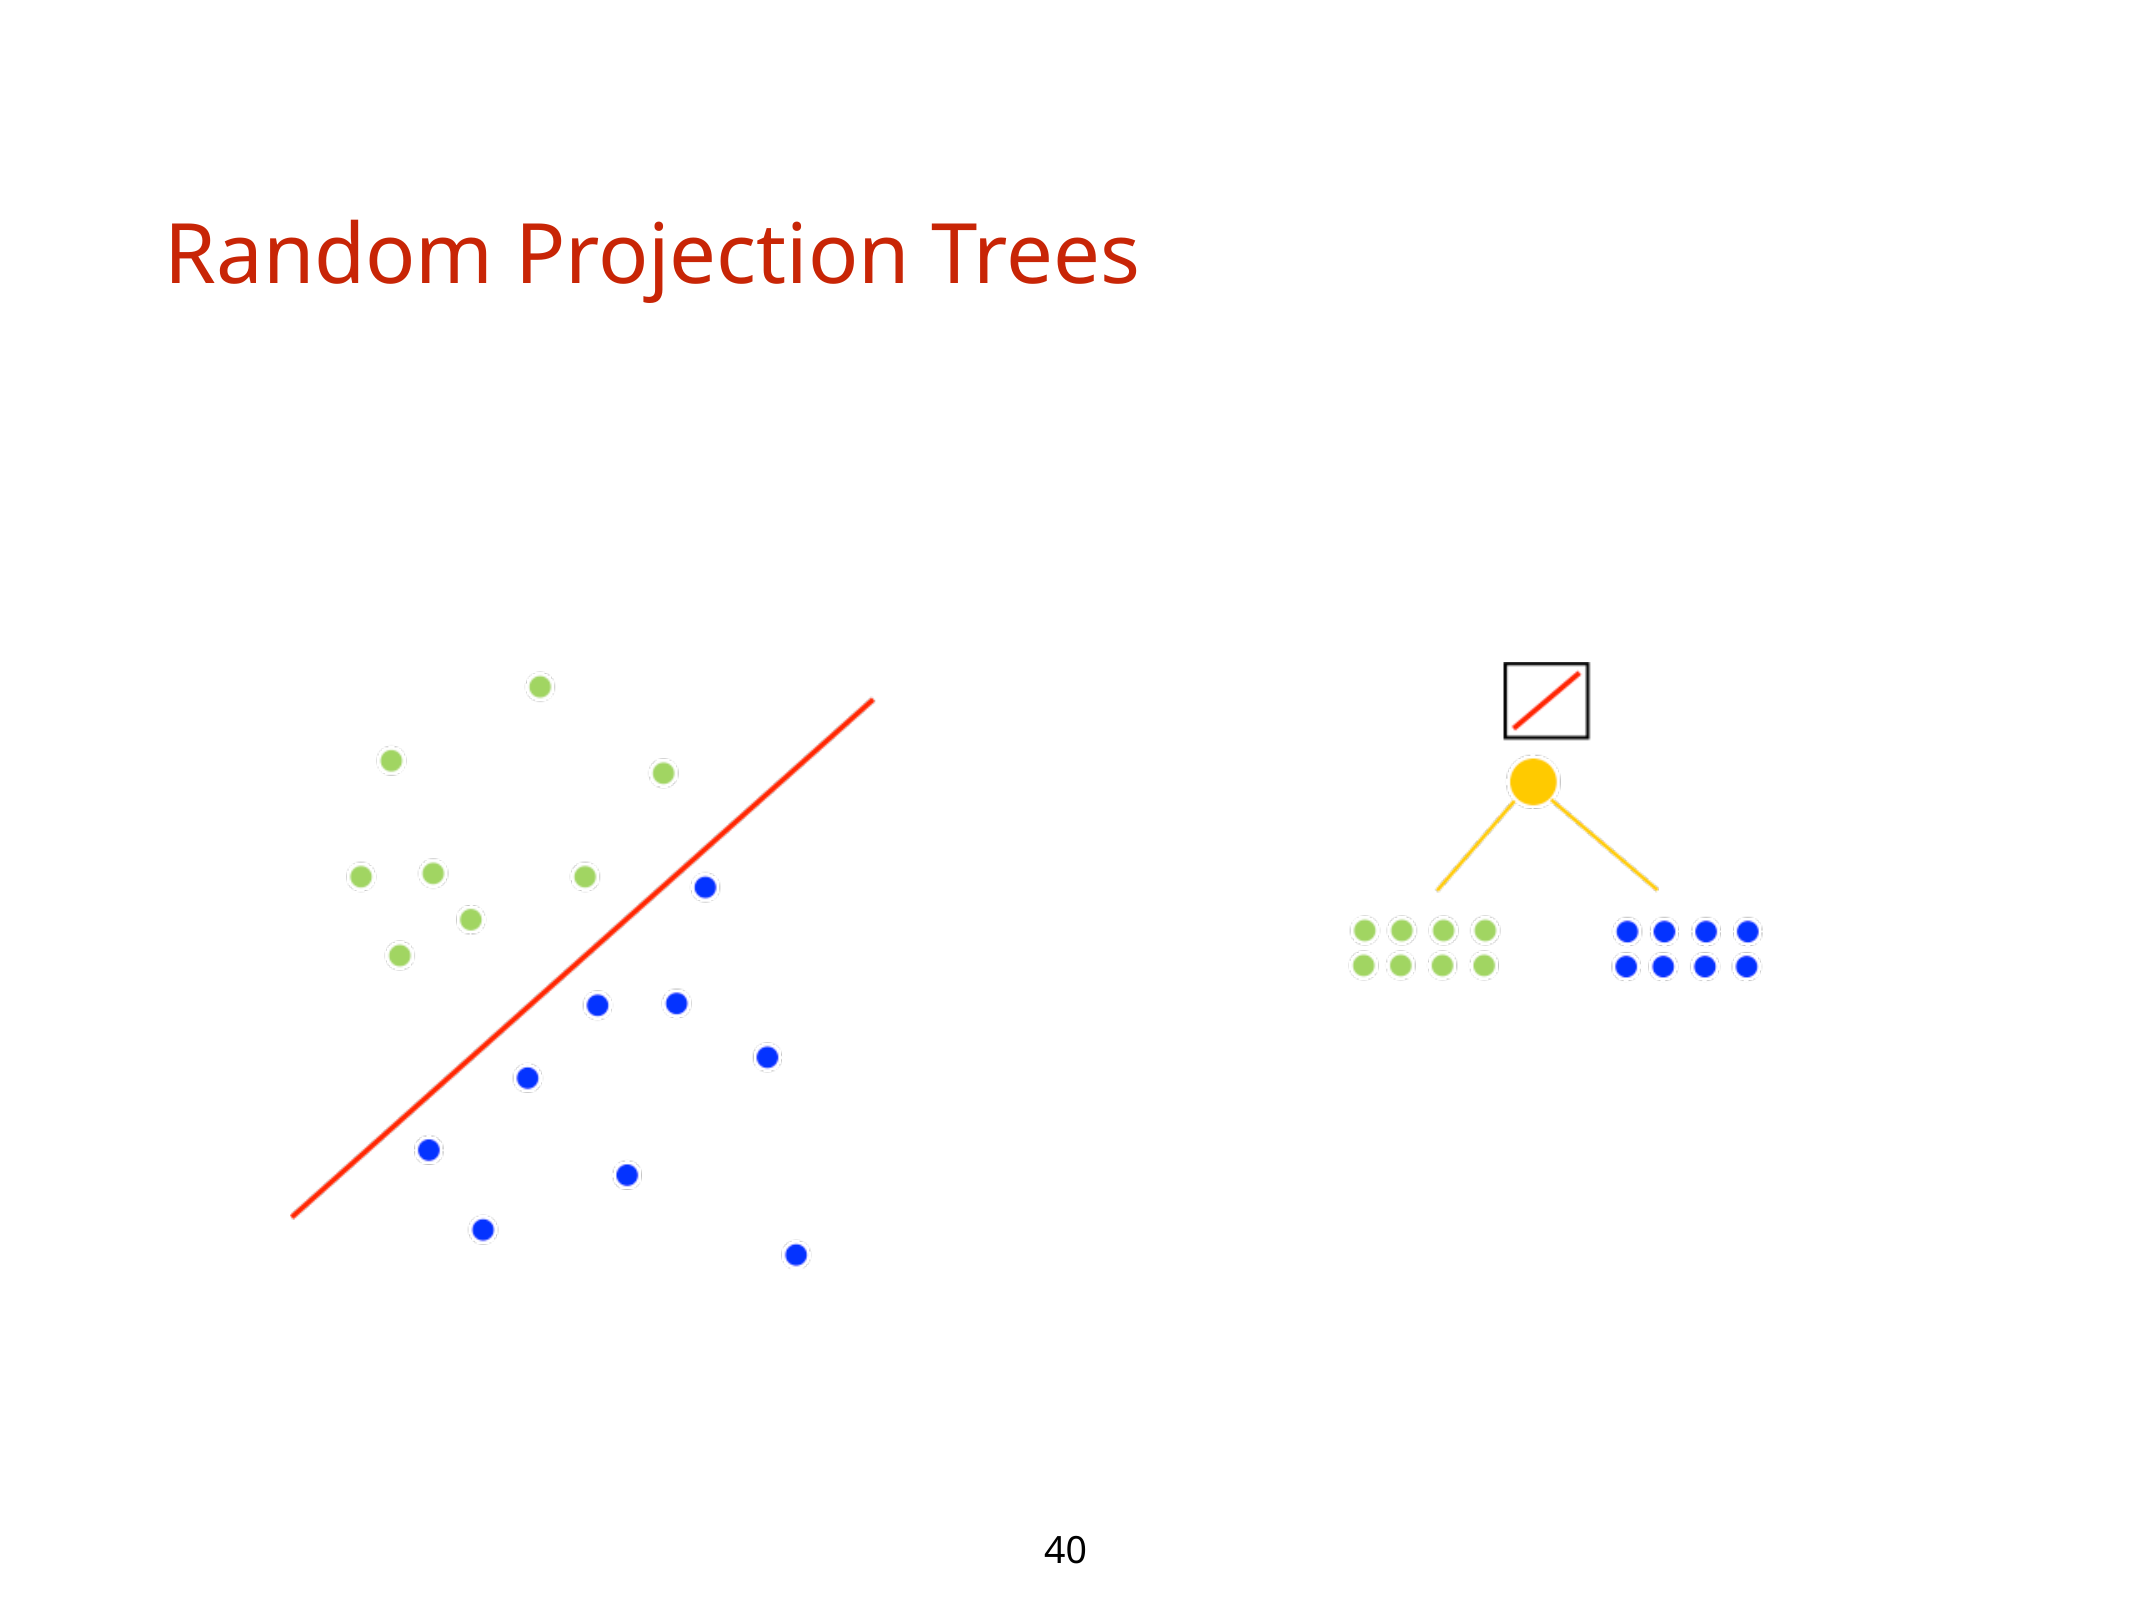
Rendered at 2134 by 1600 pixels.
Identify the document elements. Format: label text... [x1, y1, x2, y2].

slide_number 40 [1034, 1517, 1097, 1581]
title Random Projection Trees [155, 72, 1978, 428]
picture [290, 662, 1765, 1270]
